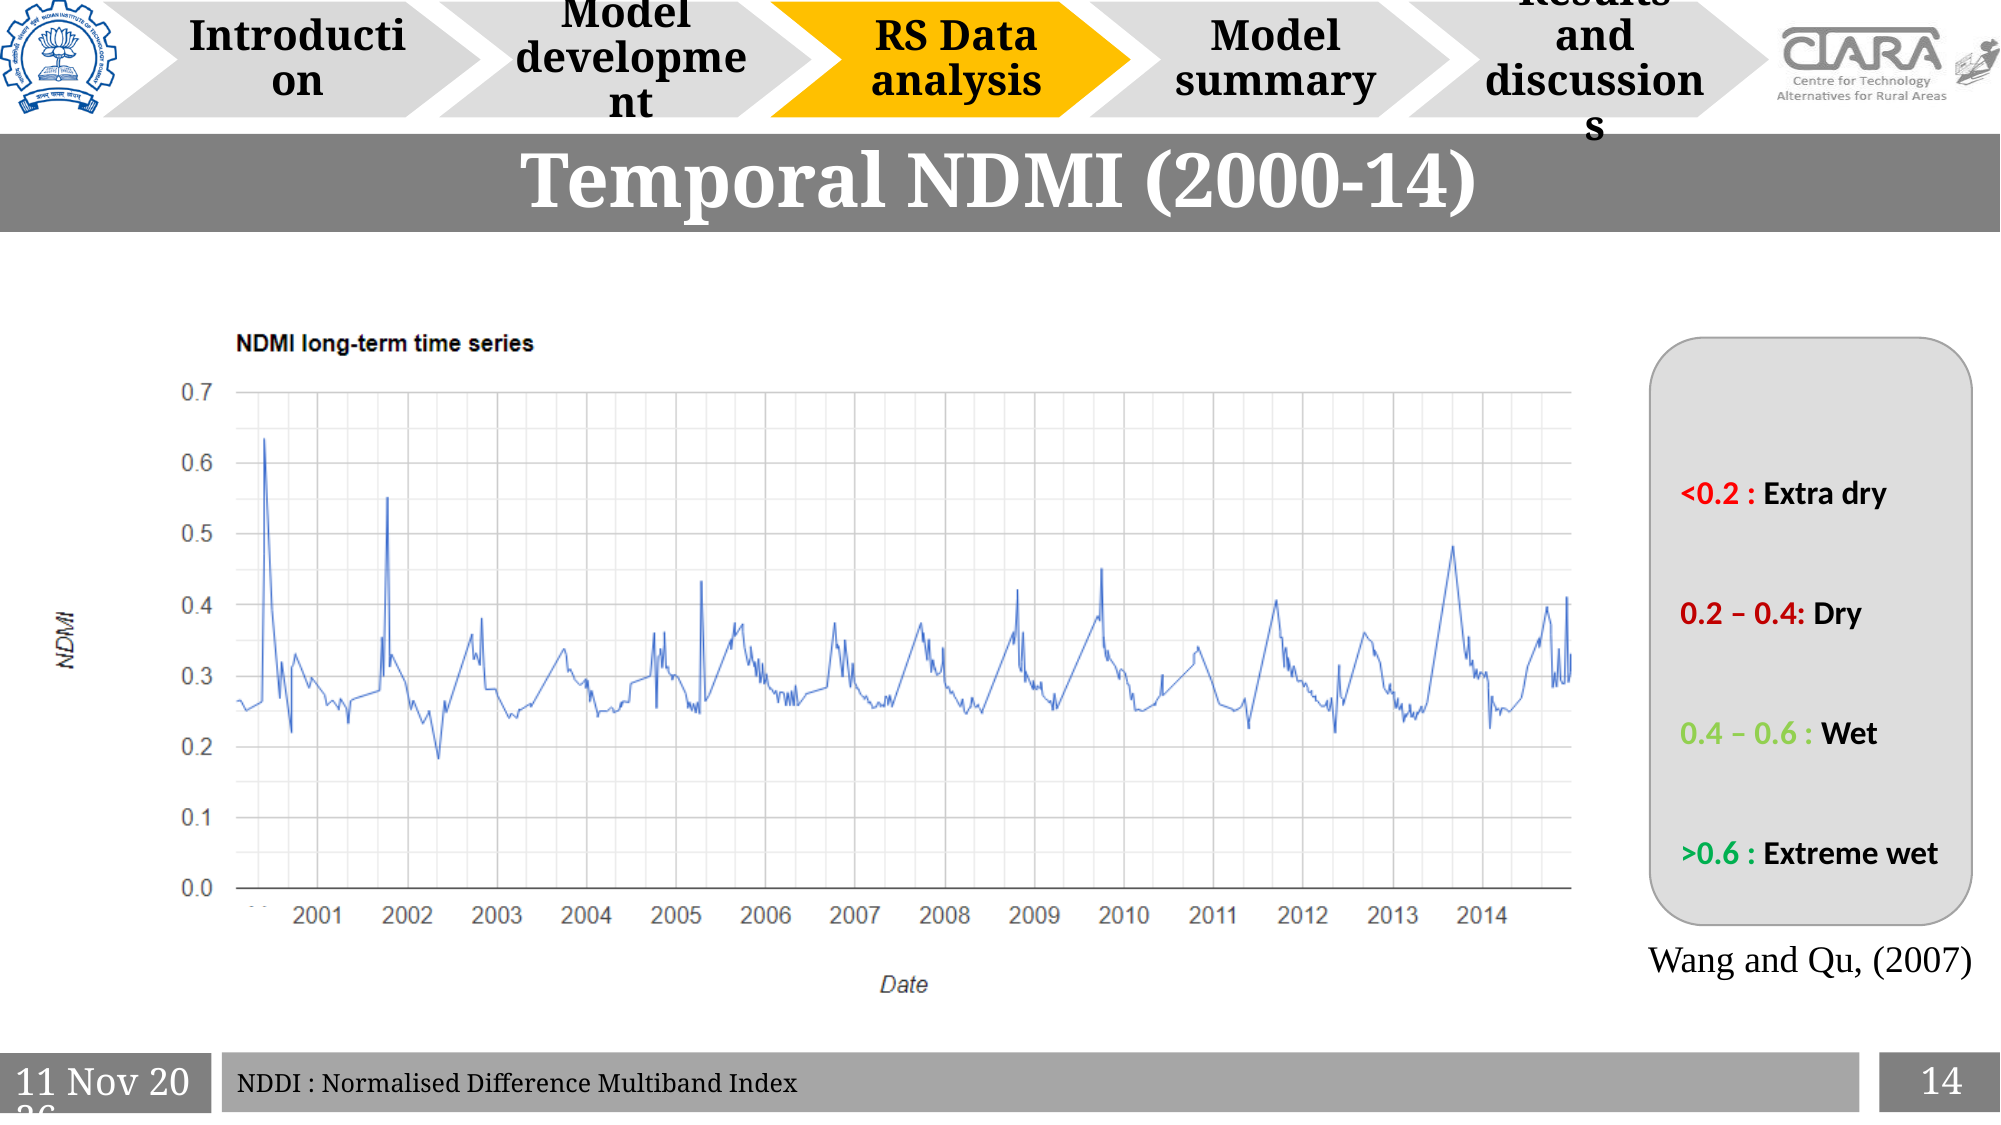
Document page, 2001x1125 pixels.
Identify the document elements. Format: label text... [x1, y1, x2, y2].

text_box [0, 294, 1586, 1016]
text_box Wang and Qu, (2007) [1633, 928, 2000, 988]
text_box Introduction [96, 0, 485, 120]
text_box Results and discussions [1402, 0, 1773, 120]
title Temporal NDMI (2000-14) [0, 133, 2000, 232]
text_box Model summary [1083, 0, 1454, 120]
picture [0, 0, 117, 114]
footer NDDI : Normalised Difference Multiband Index [221, 1052, 1860, 1113]
text_box Model development [432, 0, 816, 120]
text_box RS Data analysis [764, 0, 1135, 120]
picture [1777, 0, 2000, 129]
slide_number 14 [1879, 1052, 2000, 1113]
slide_number 6-Apr-21 [0, 1053, 212, 1114]
text_box <0.2 : Extra dry 0.2 – 0.4: Dry 0.4 – 0.6 : Wet >0.6 : Extreme wet [1648, 336, 1973, 927]
